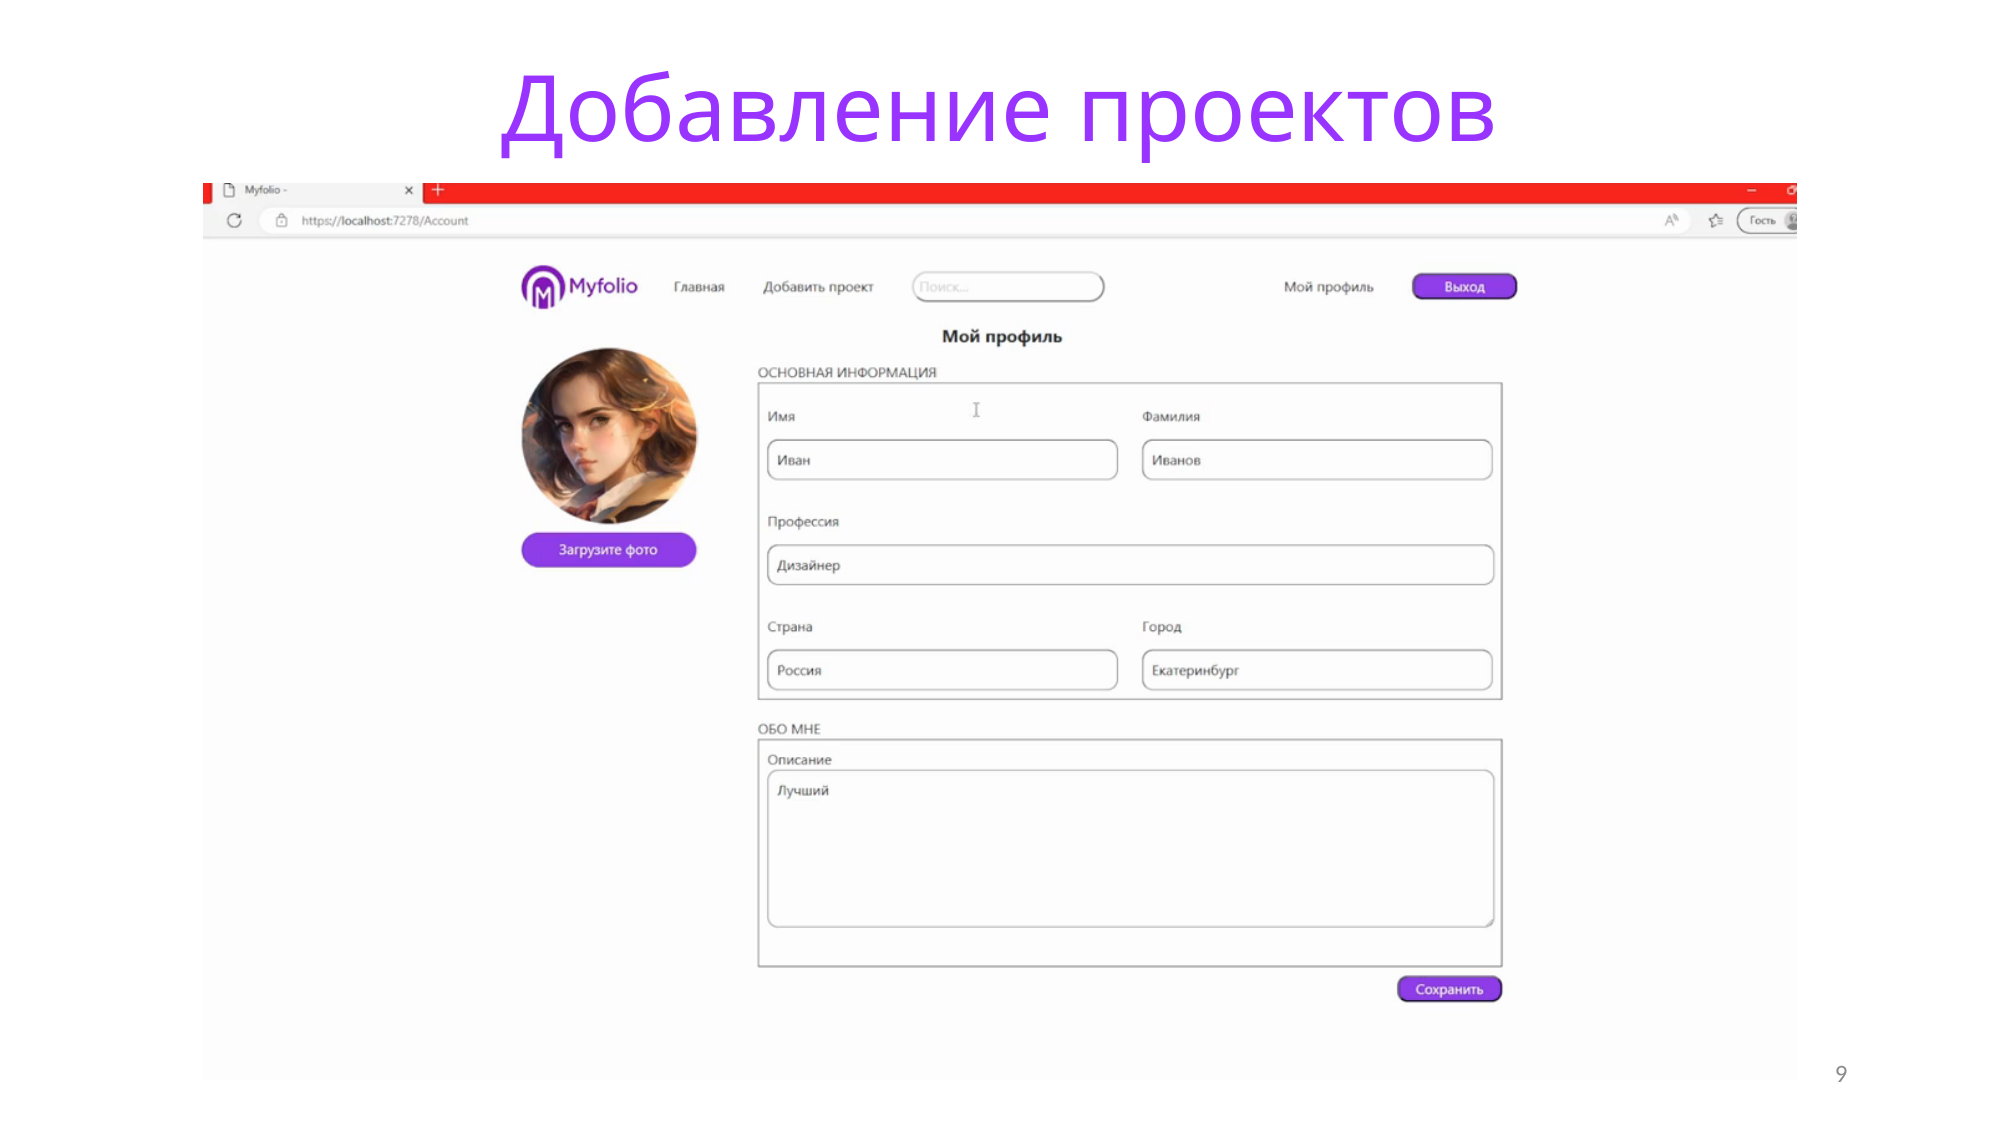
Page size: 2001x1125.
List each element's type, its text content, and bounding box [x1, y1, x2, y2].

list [202, 183, 1798, 1080]
slide_number 9 [1412, 1042, 1863, 1103]
title Добавление проектов [137, 3, 1863, 221]
